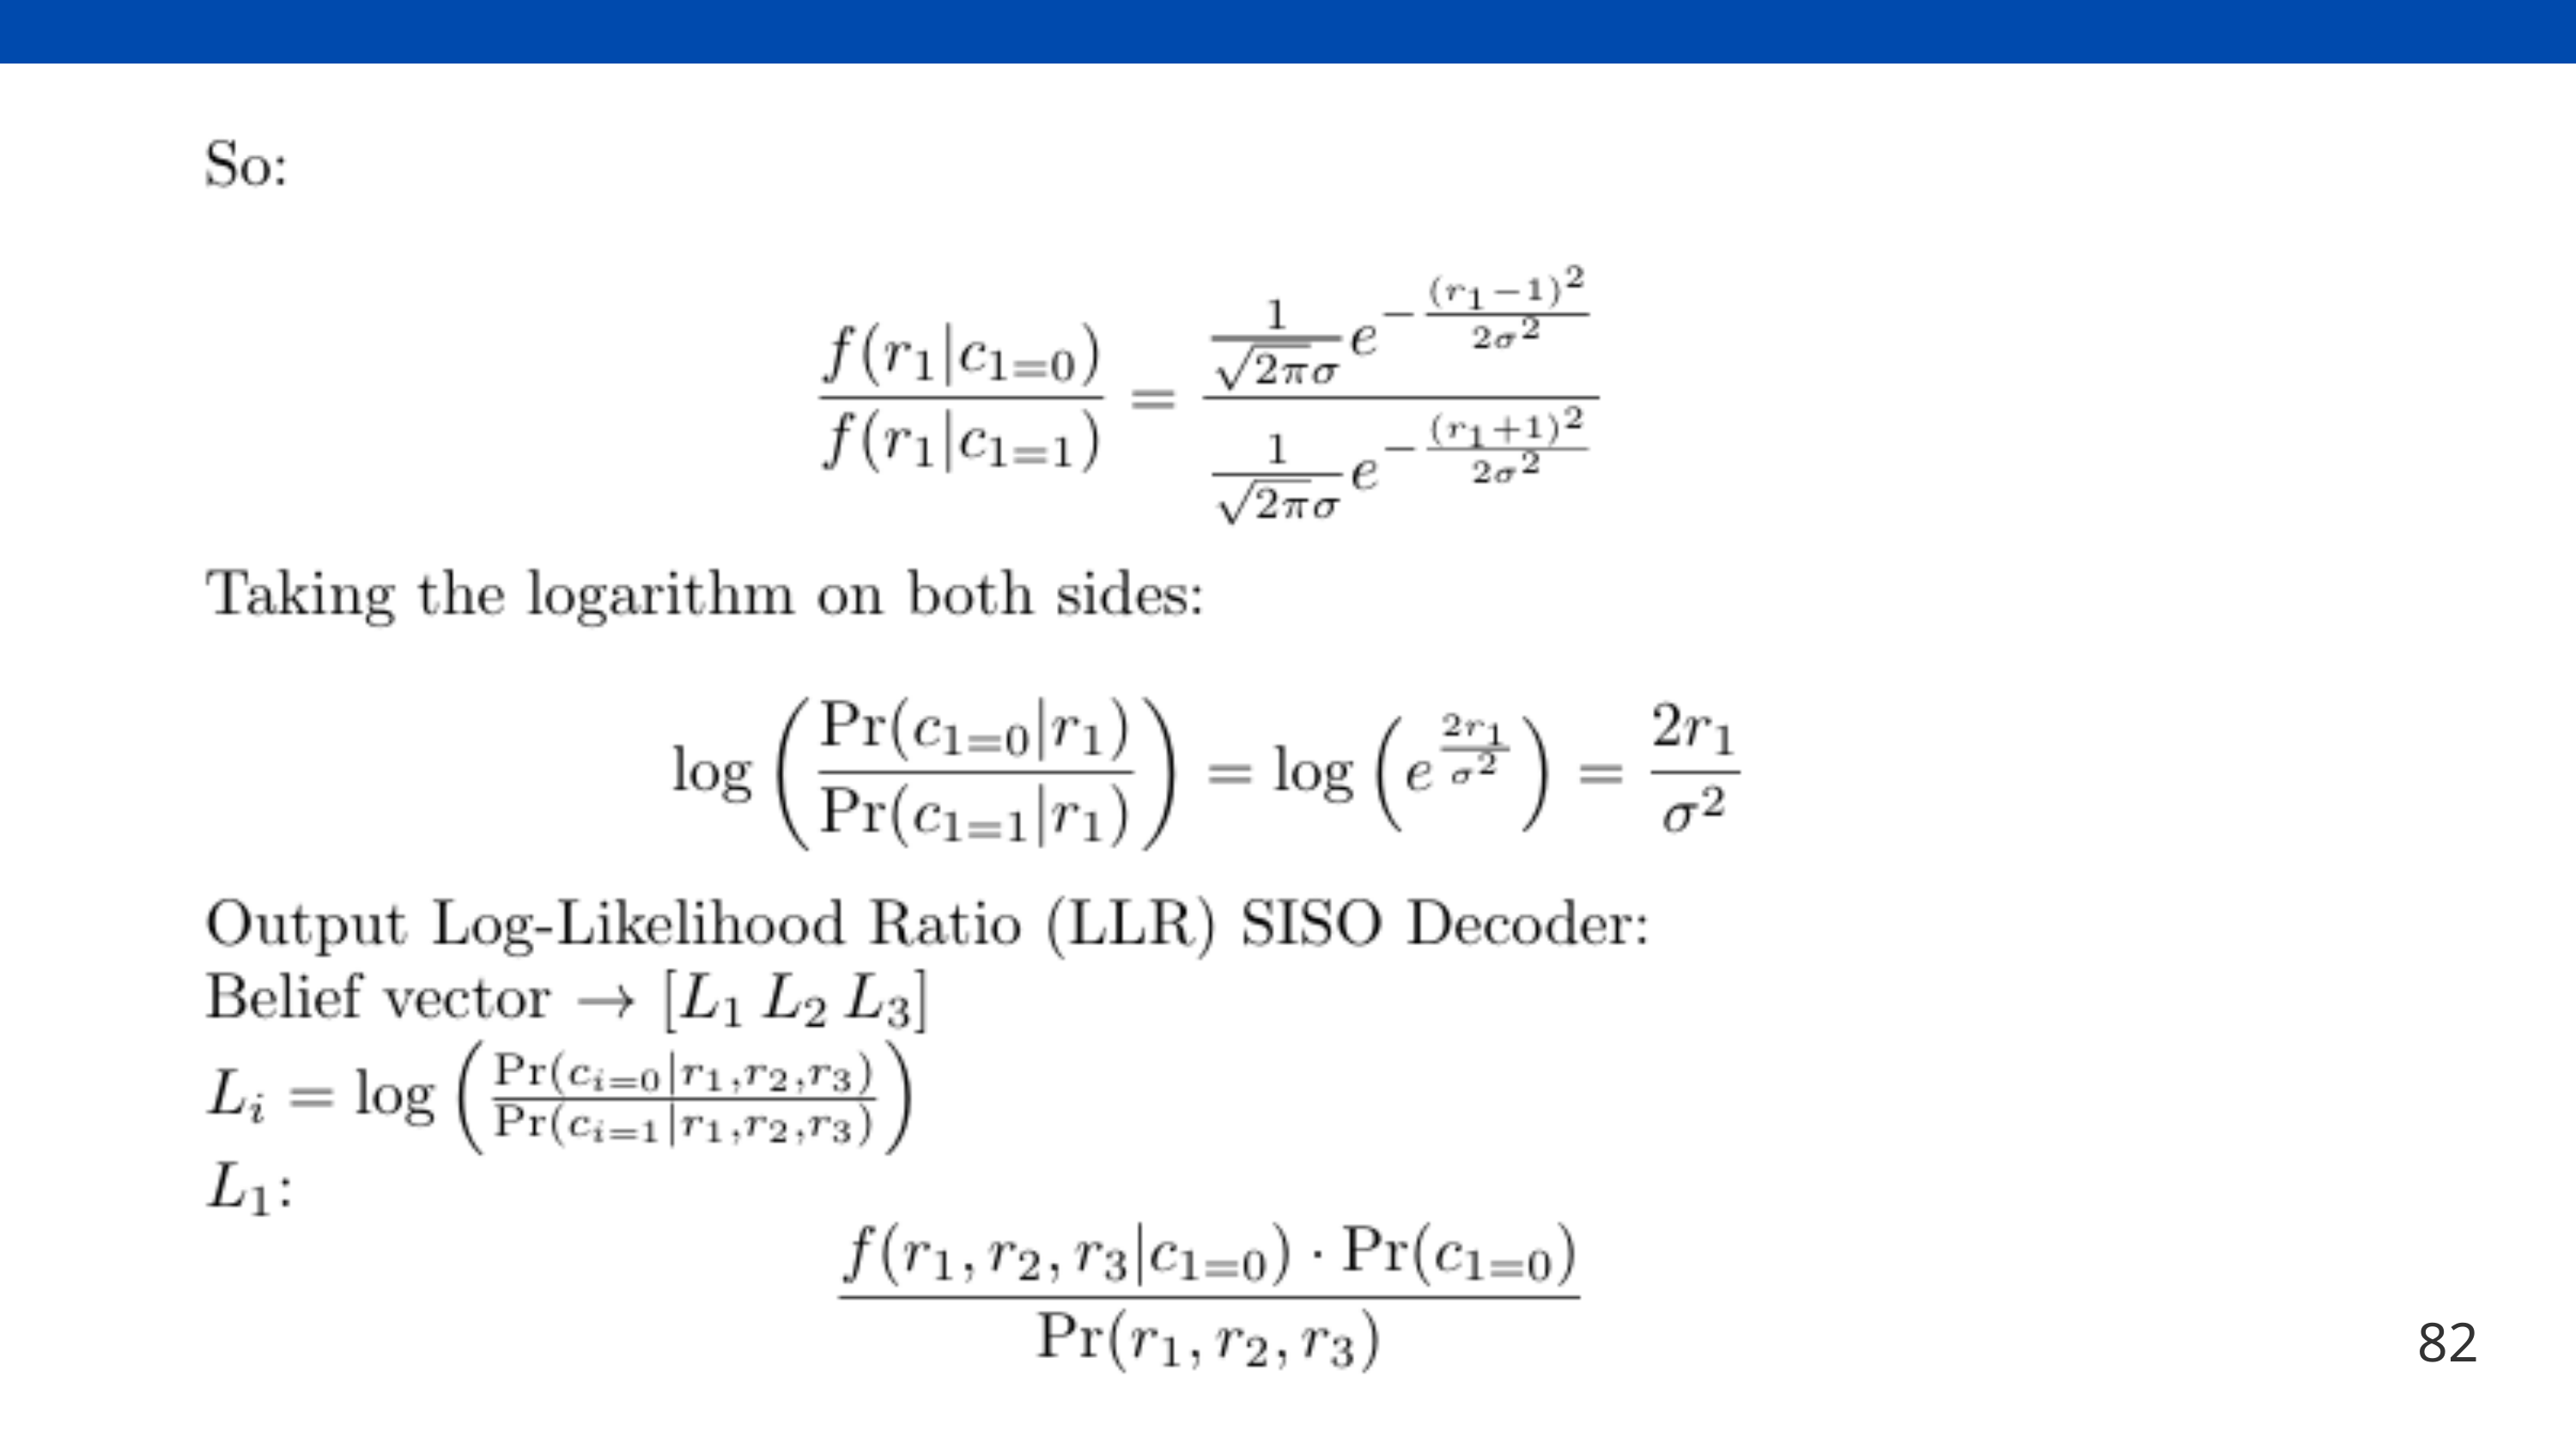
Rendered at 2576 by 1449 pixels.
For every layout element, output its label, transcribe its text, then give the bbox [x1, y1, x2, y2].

text_box [105, 87, 2248, 1428]
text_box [0, 0, 2576, 64]
text_box 82 [2383, 1286, 2480, 1373]
